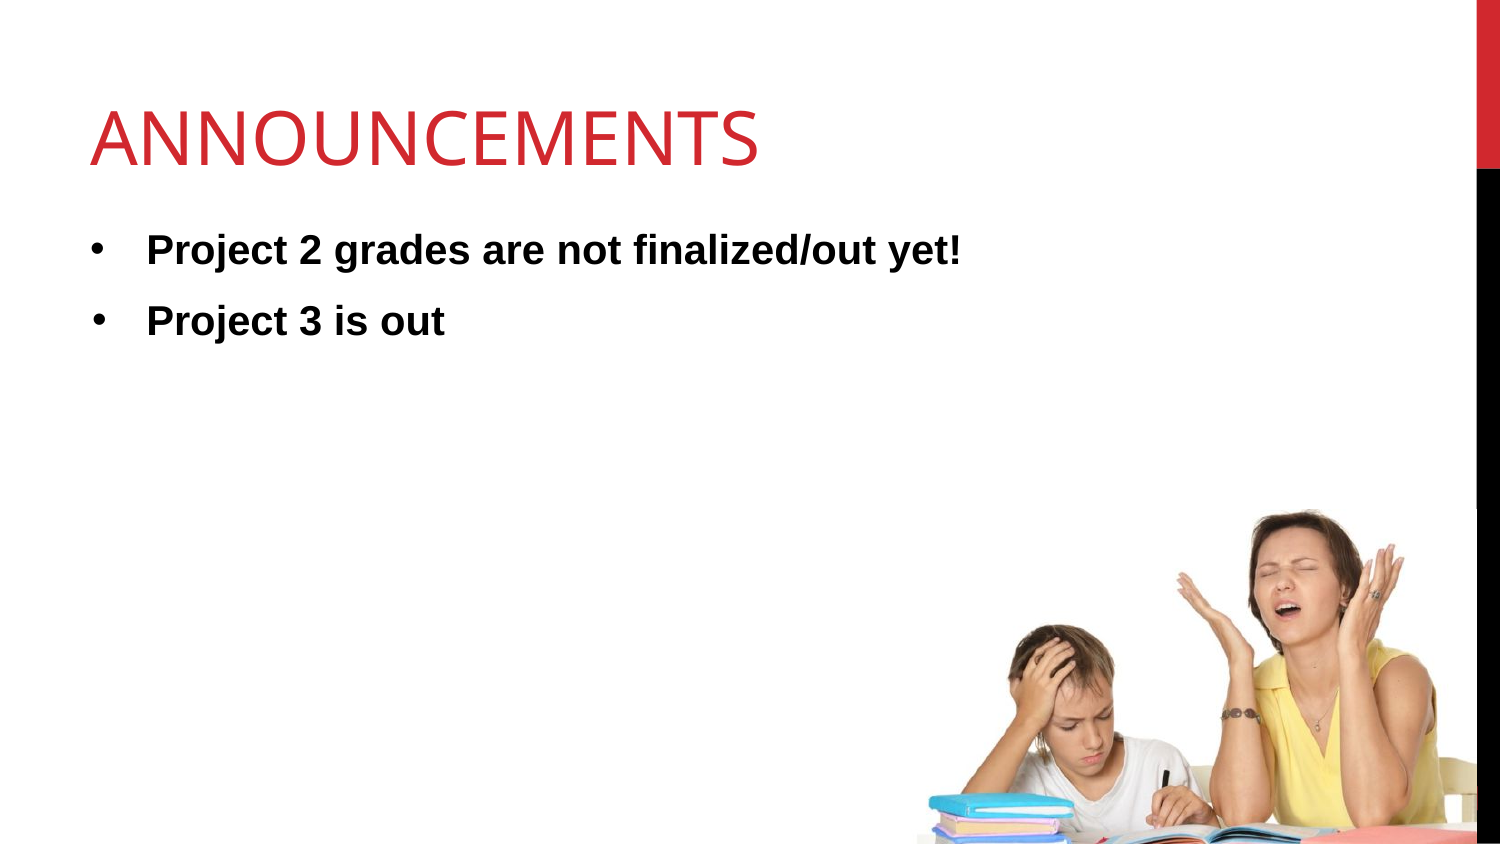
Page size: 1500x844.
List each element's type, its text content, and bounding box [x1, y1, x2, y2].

list Project 2 grades are not finalized/out yet! Project 3 is out [75, 215, 1325, 754]
picture [878, 508, 1477, 844]
title ANNOUNCEMENTS [75, 18, 1025, 188]
slide_number ‹#› [1481, 665, 1488, 828]
